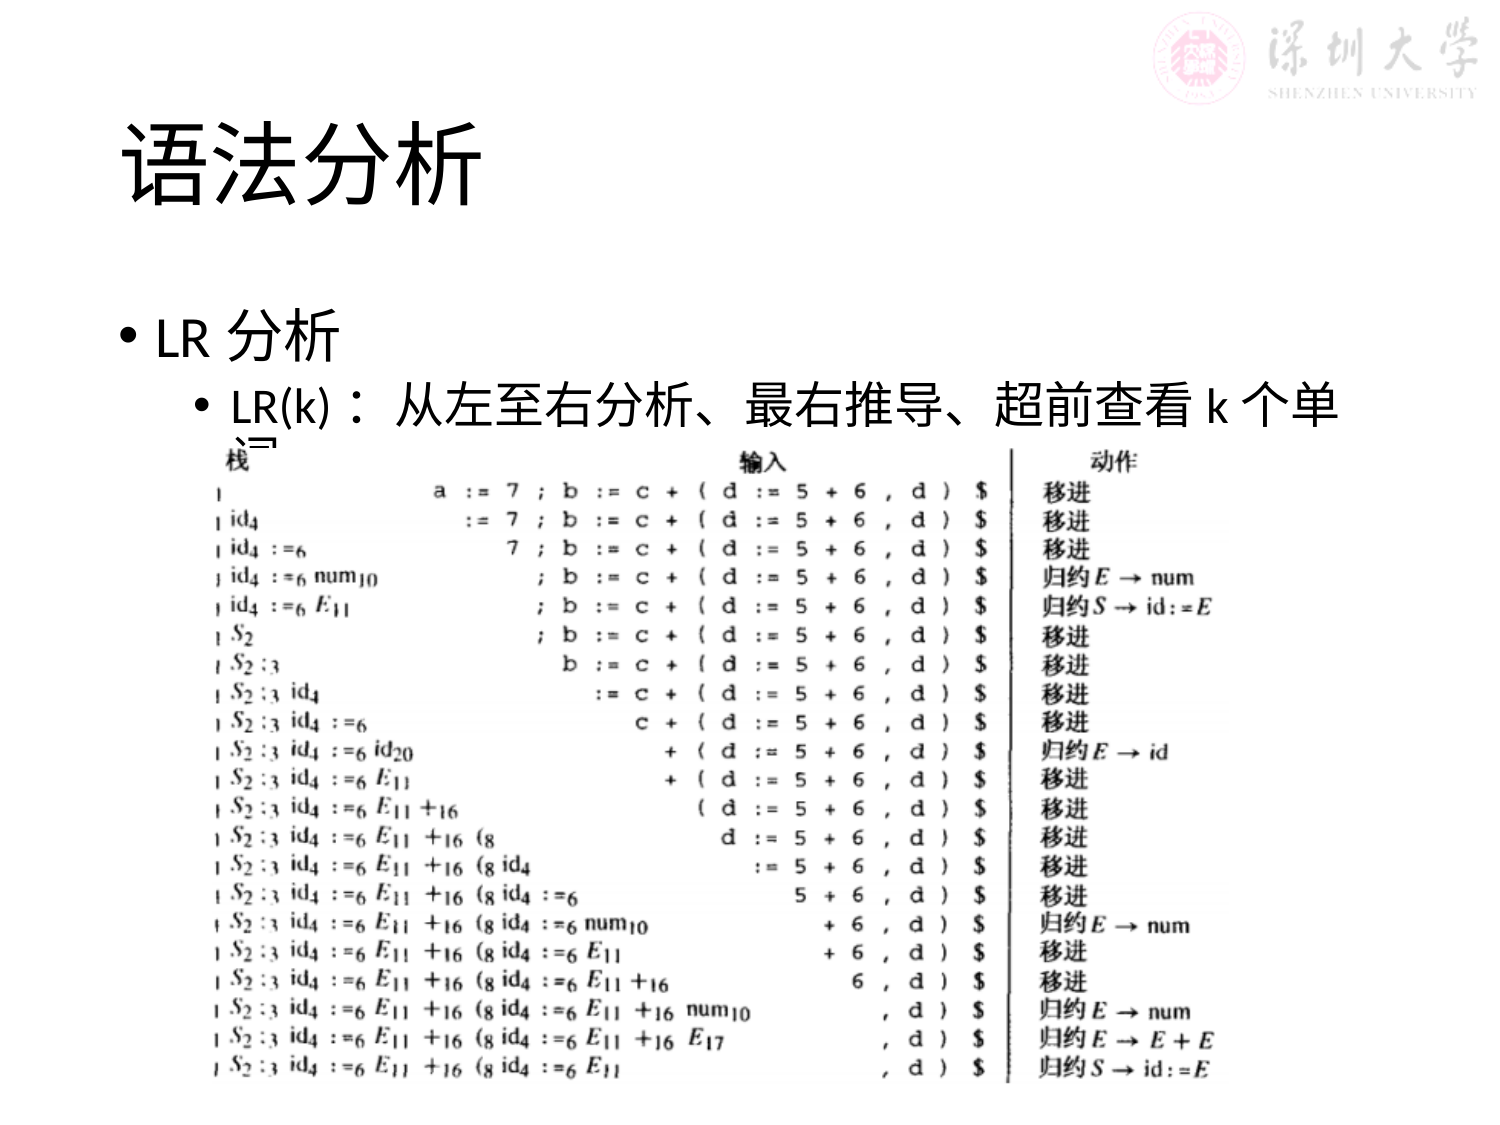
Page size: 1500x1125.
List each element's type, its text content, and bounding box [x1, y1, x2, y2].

list LR分析 LR(k)：从左至右分析、最右推导、超前查看k个单词 [103, 299, 1397, 1014]
picture [212, 448, 1253, 1091]
title 语法分析 [103, 59, 1397, 278]
